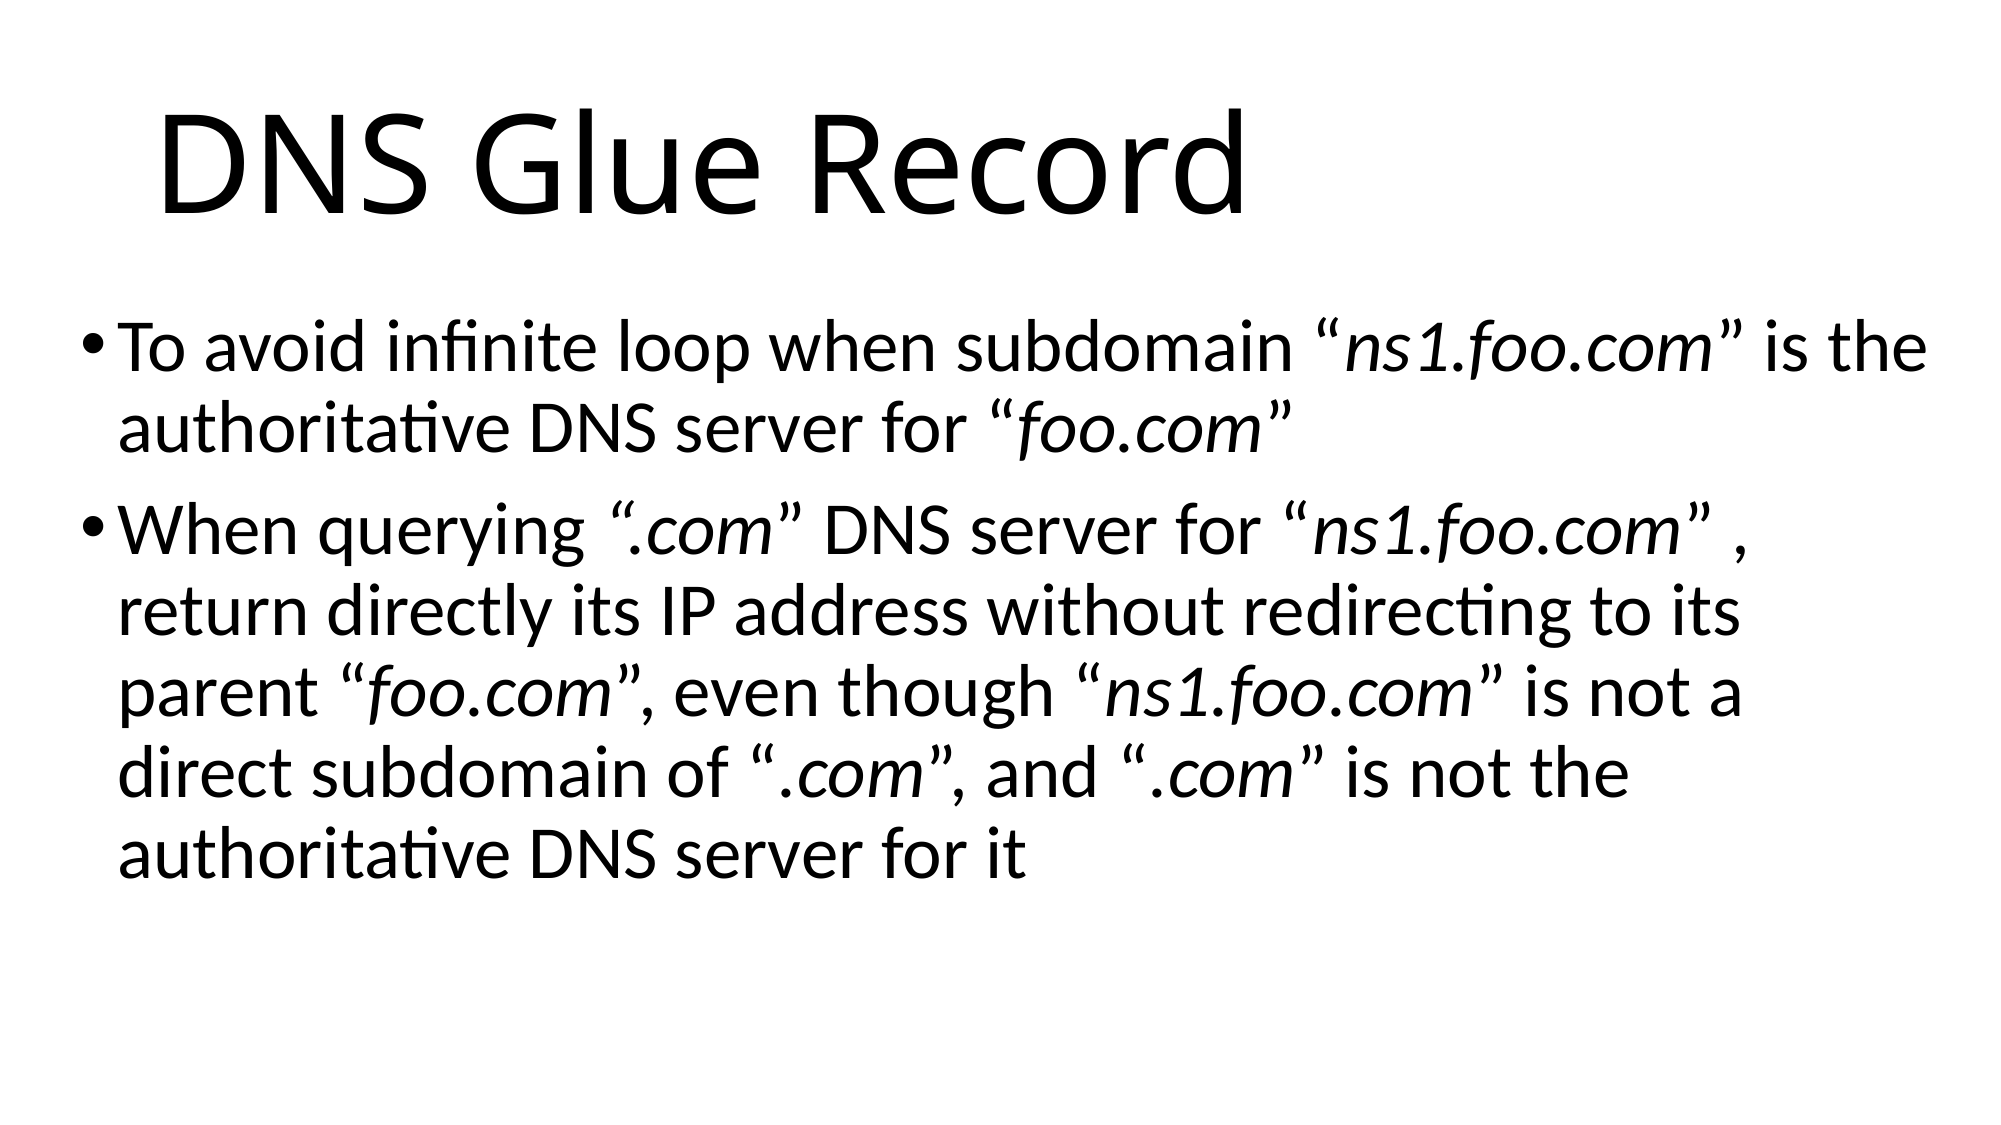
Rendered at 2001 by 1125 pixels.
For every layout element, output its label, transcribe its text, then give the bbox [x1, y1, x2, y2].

title DNS Glue Record [137, 59, 1863, 278]
list To avoid infinite loop when subdomain “ns1.foo.com” is the authoritative DNS server for “foo.com” When querying “.com” DNS server for “ns1.foo.com” , return directly its IP address without redirecting to its parent “foo.com”, even though “ns1.foo.com” is not a direct subdomain of “.com”, and “.com” is not the authoritative DNS server for it [64, 299, 1948, 1097]
